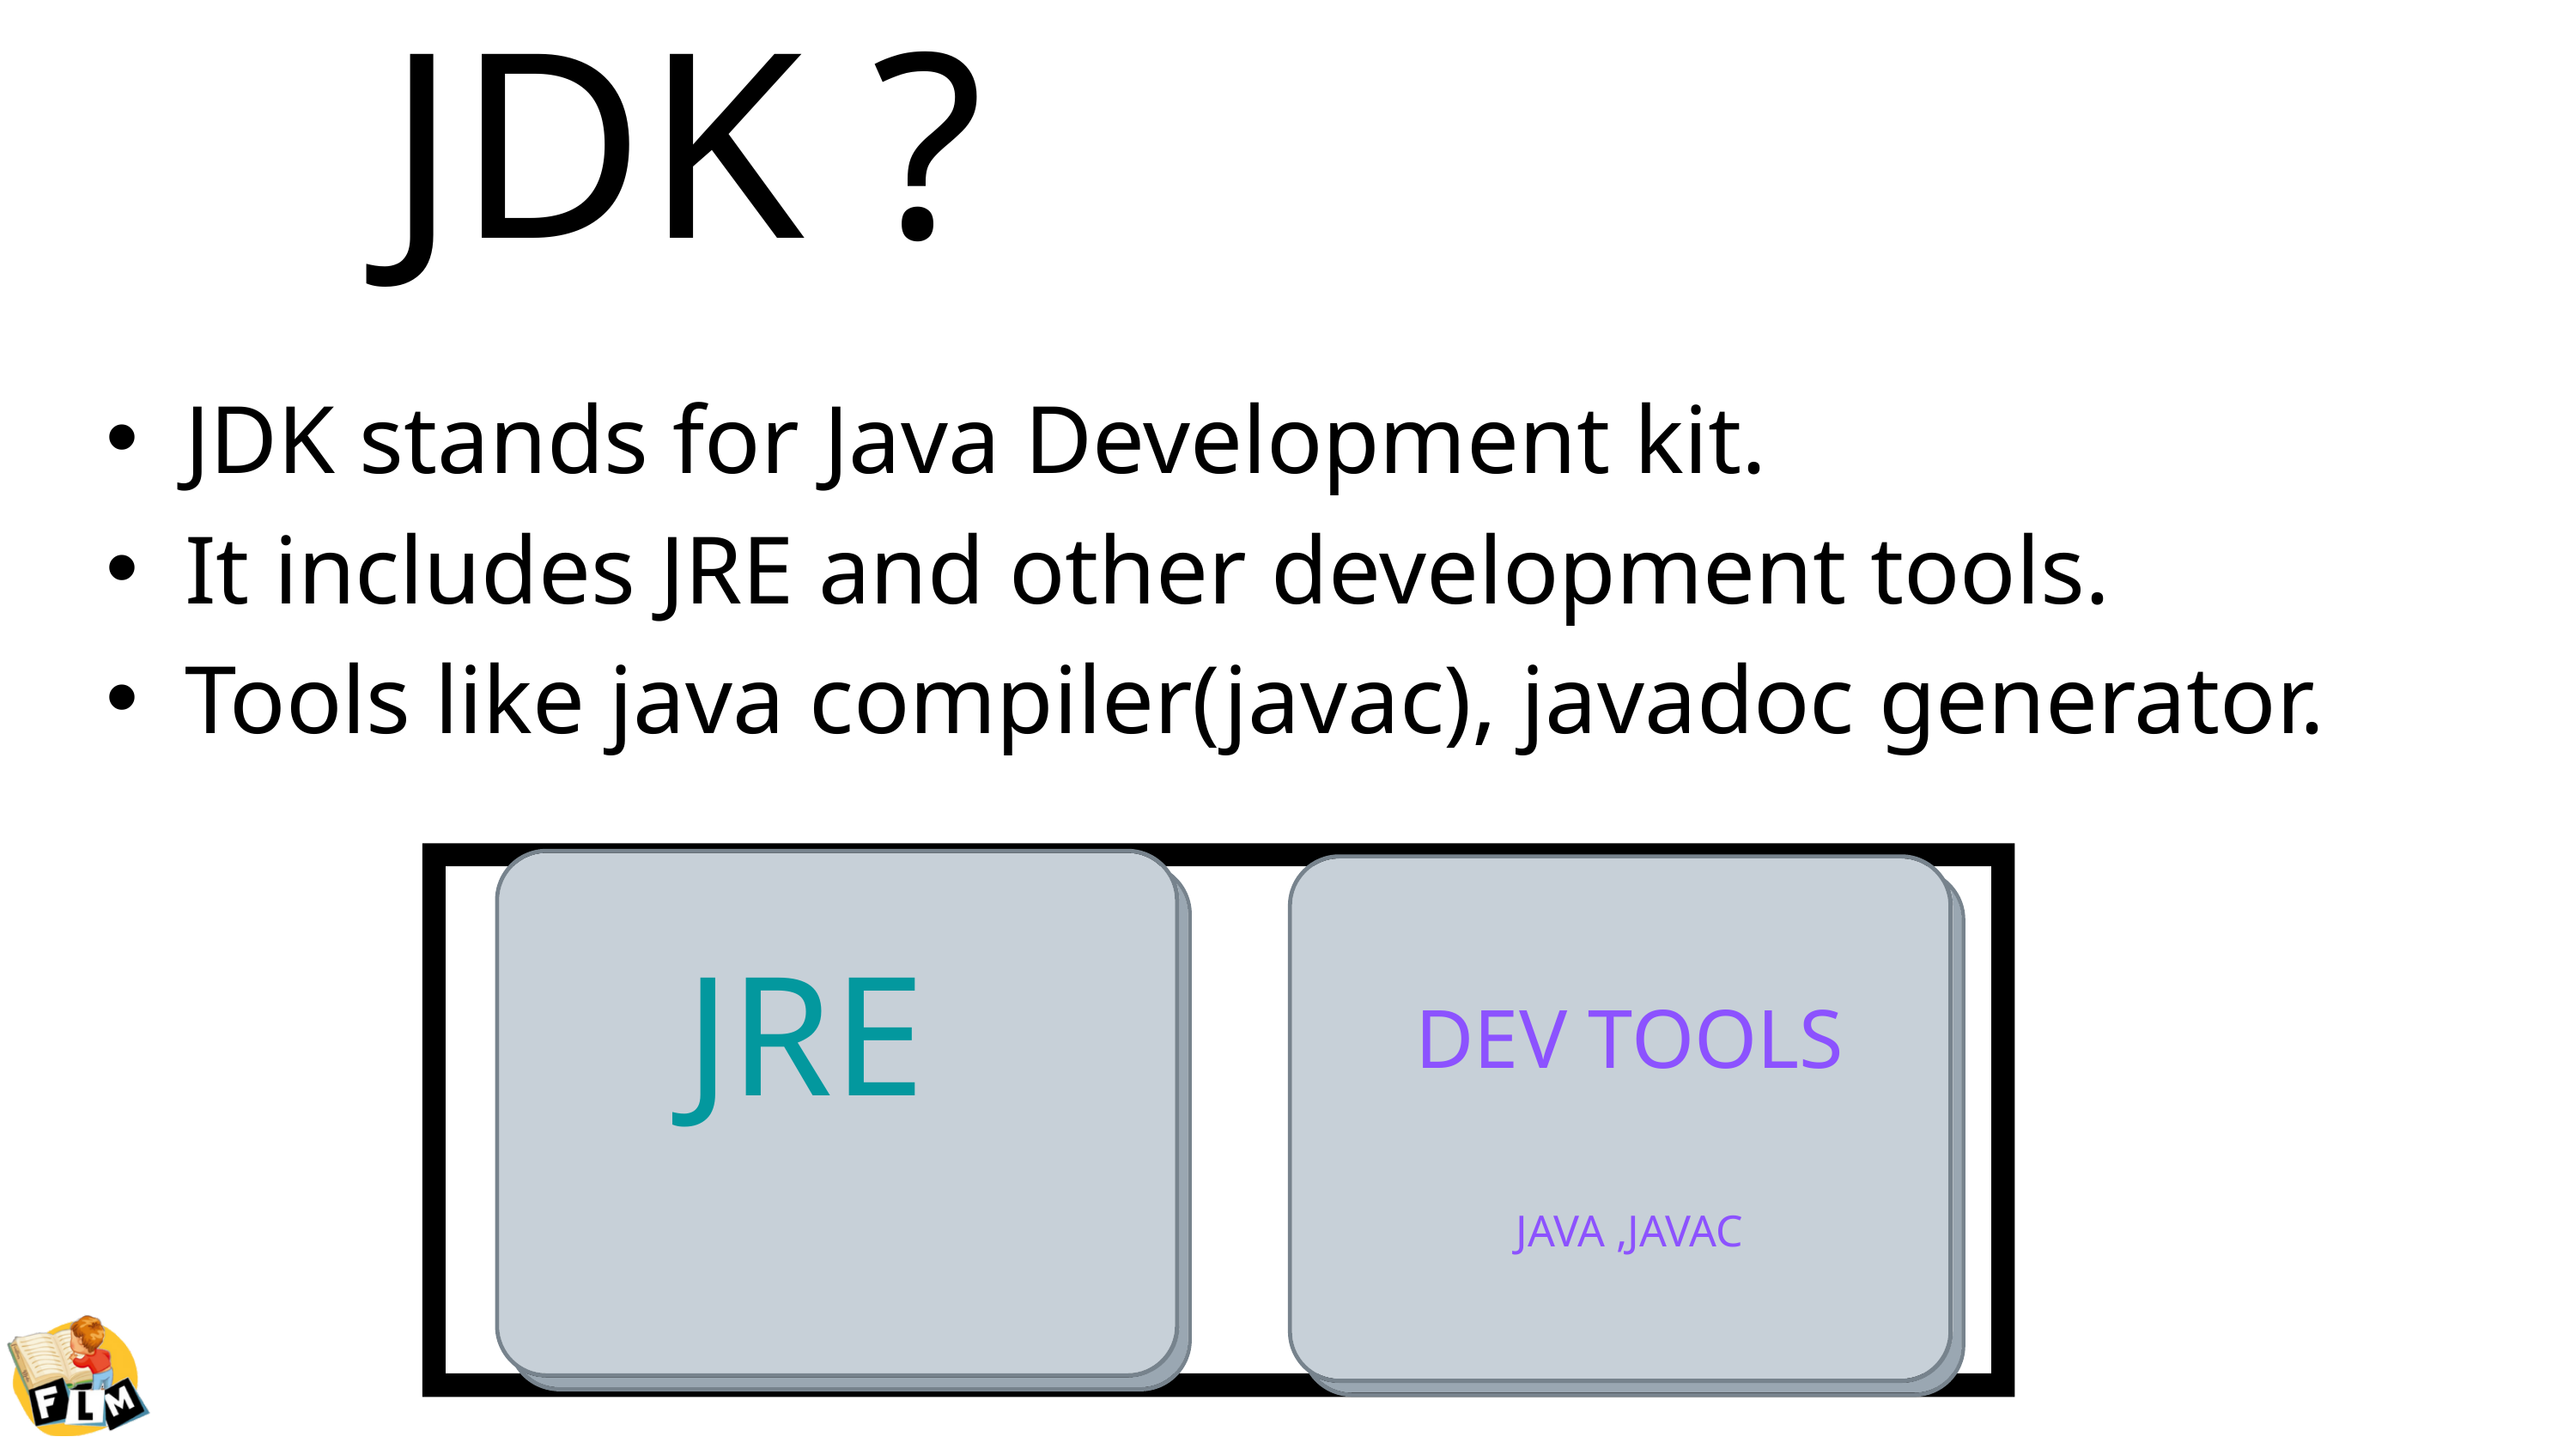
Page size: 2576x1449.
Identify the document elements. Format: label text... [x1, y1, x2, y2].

picture [0, 1303, 154, 1436]
text_box JDK stands for Java Development kit. It includes JRE and other development tools. Tools like java compiler(javac), javadoc generator. [26, 361, 2412, 883]
text_box JDK ? [26, 58, 1344, 290]
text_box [1287, 853, 1966, 1397]
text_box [422, 843, 2015, 1397]
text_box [495, 848, 1193, 1392]
